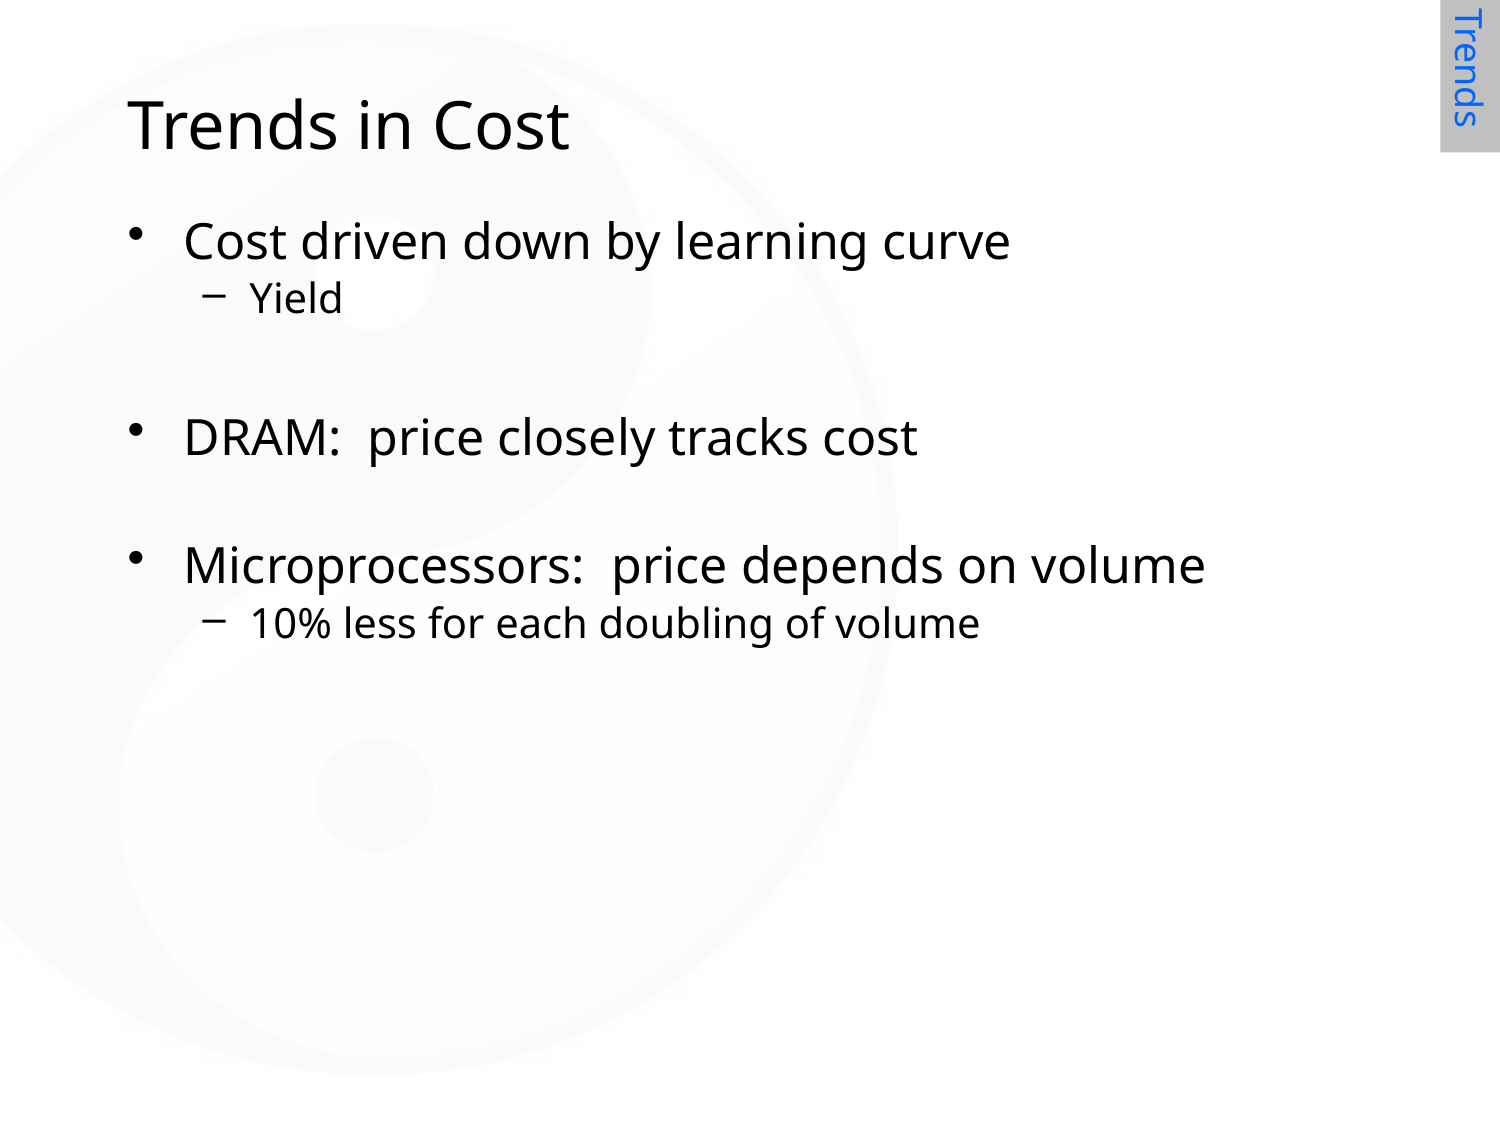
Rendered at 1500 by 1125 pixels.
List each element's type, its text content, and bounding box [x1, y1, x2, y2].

text_box Trends [1440, 0, 1500, 153]
list Cost driven down by learning curve Yield DRAM: price closely tracks cost Microprocessors: price depends on volume 10% less for each doubling of volume [112, 201, 1388, 1038]
title Trends in Cost [112, 60, 1388, 186]
